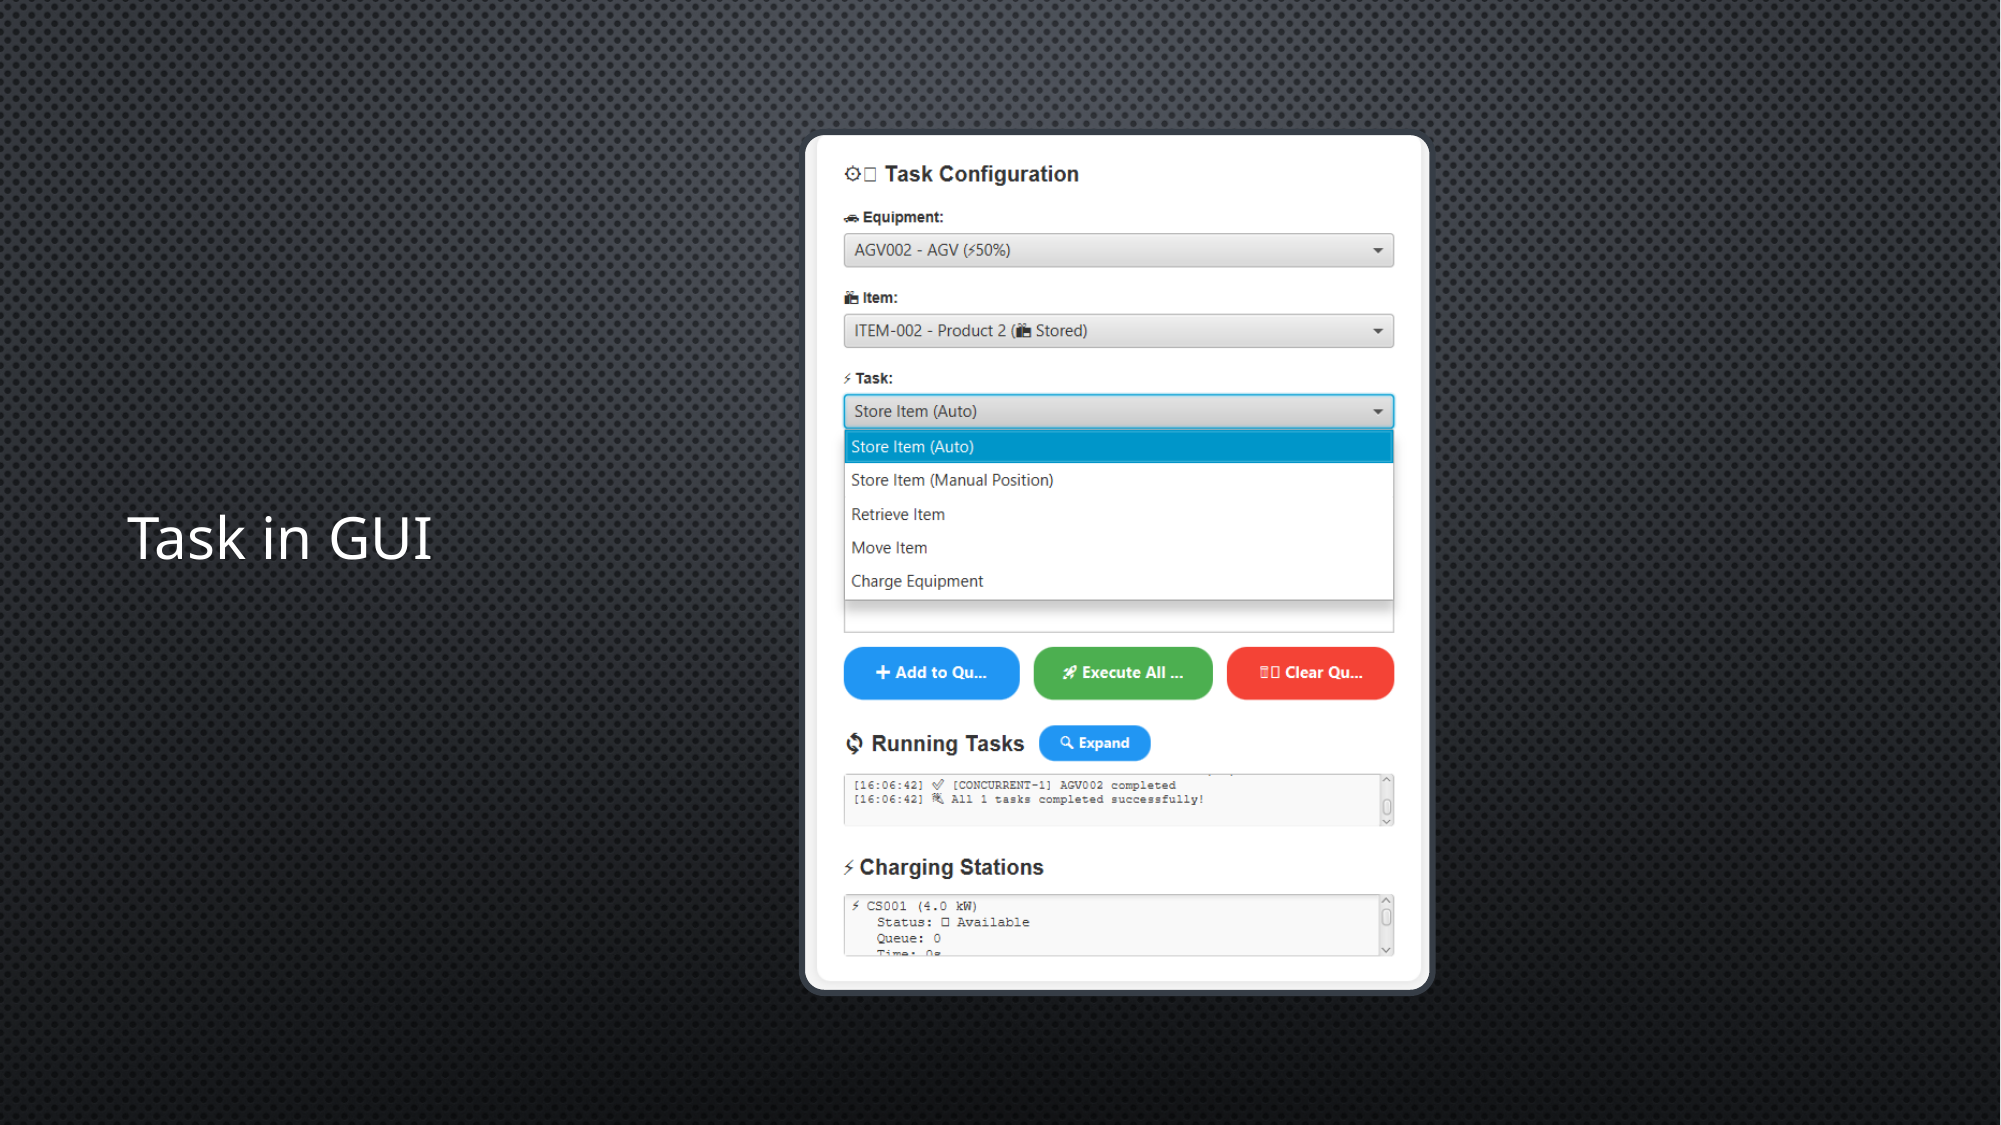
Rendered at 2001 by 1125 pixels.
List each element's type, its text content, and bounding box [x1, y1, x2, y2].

picture [801, 131, 1433, 994]
title Task in GUI [112, 380, 710, 693]
